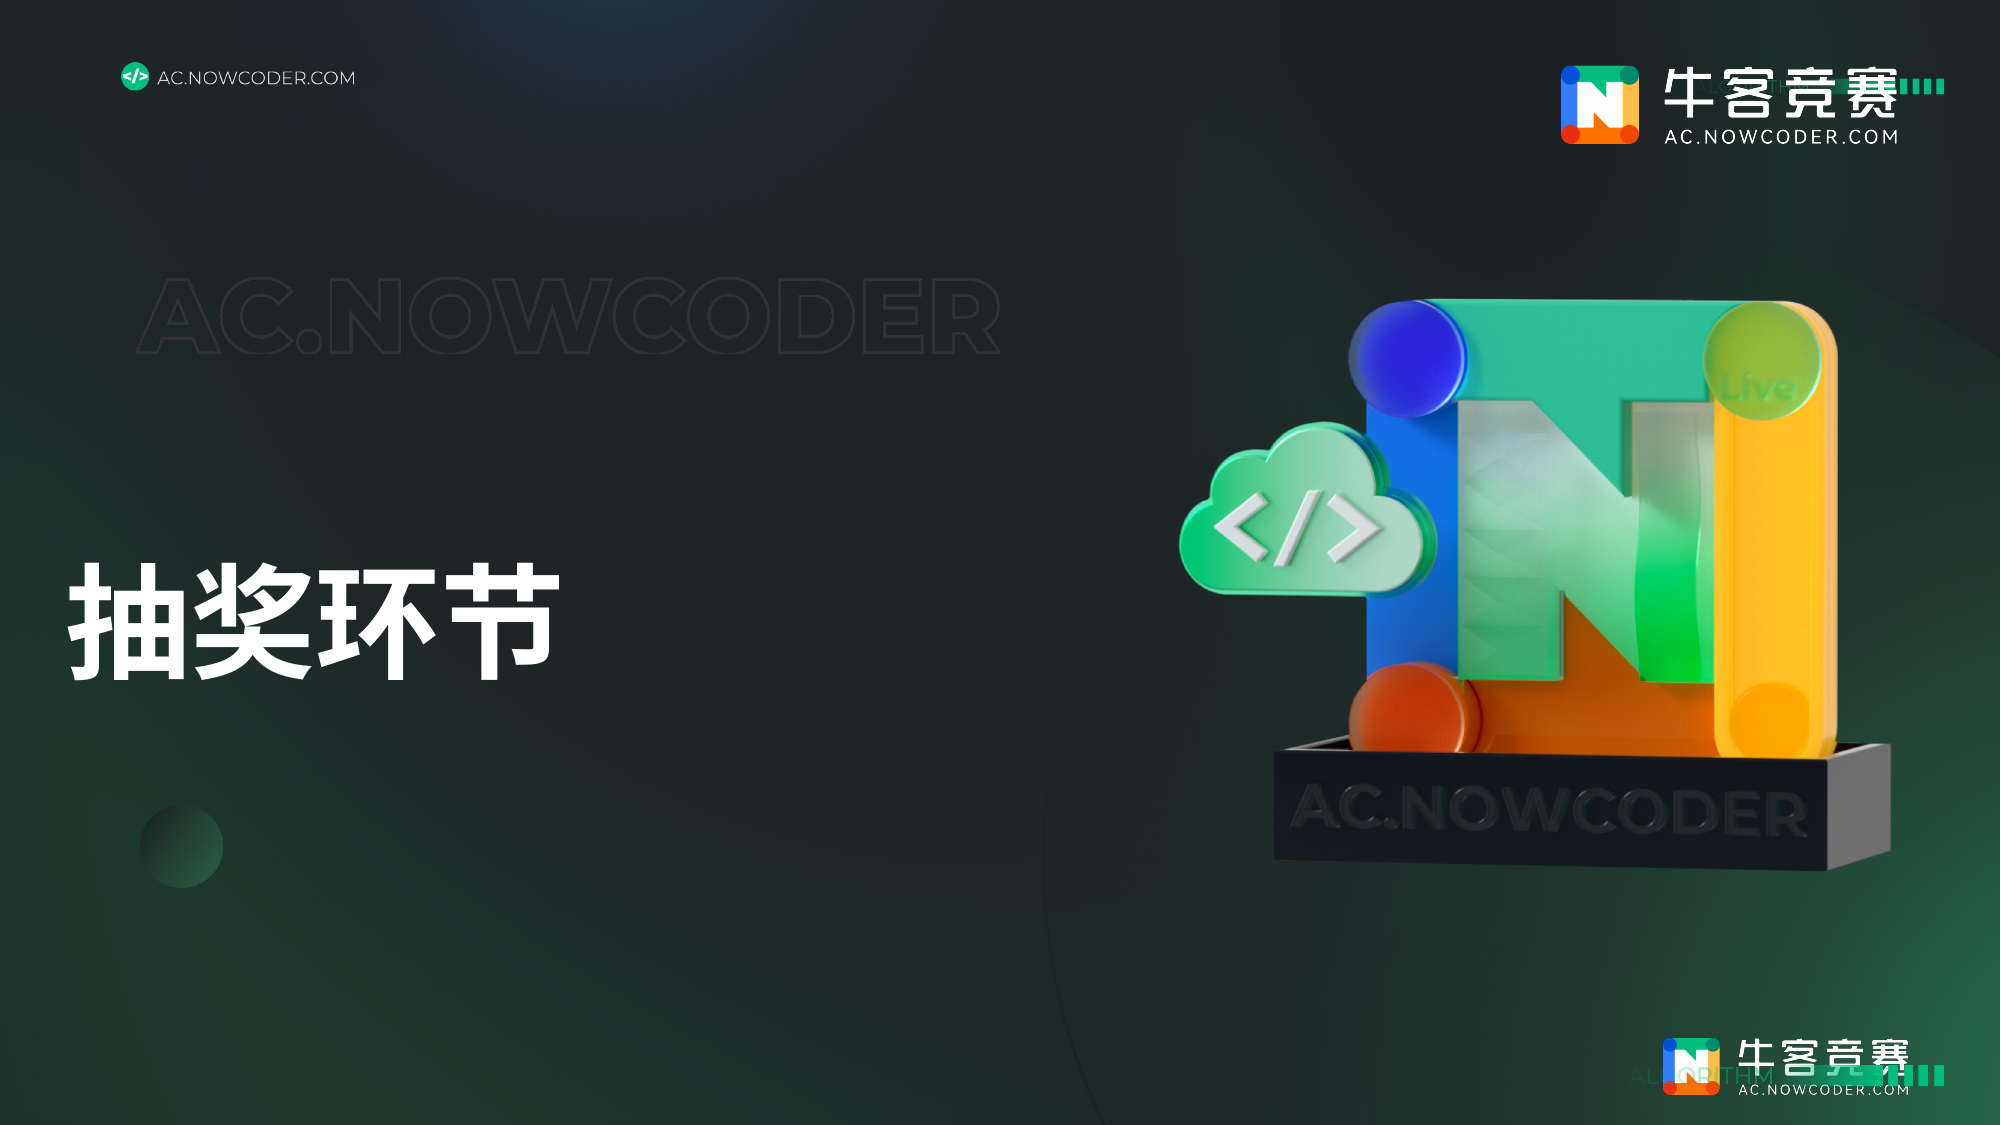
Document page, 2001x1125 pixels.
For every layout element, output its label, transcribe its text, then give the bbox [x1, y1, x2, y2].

title 抽奖环节 [50, 395, 1147, 705]
picture [0, 0, 2000, 1125]
